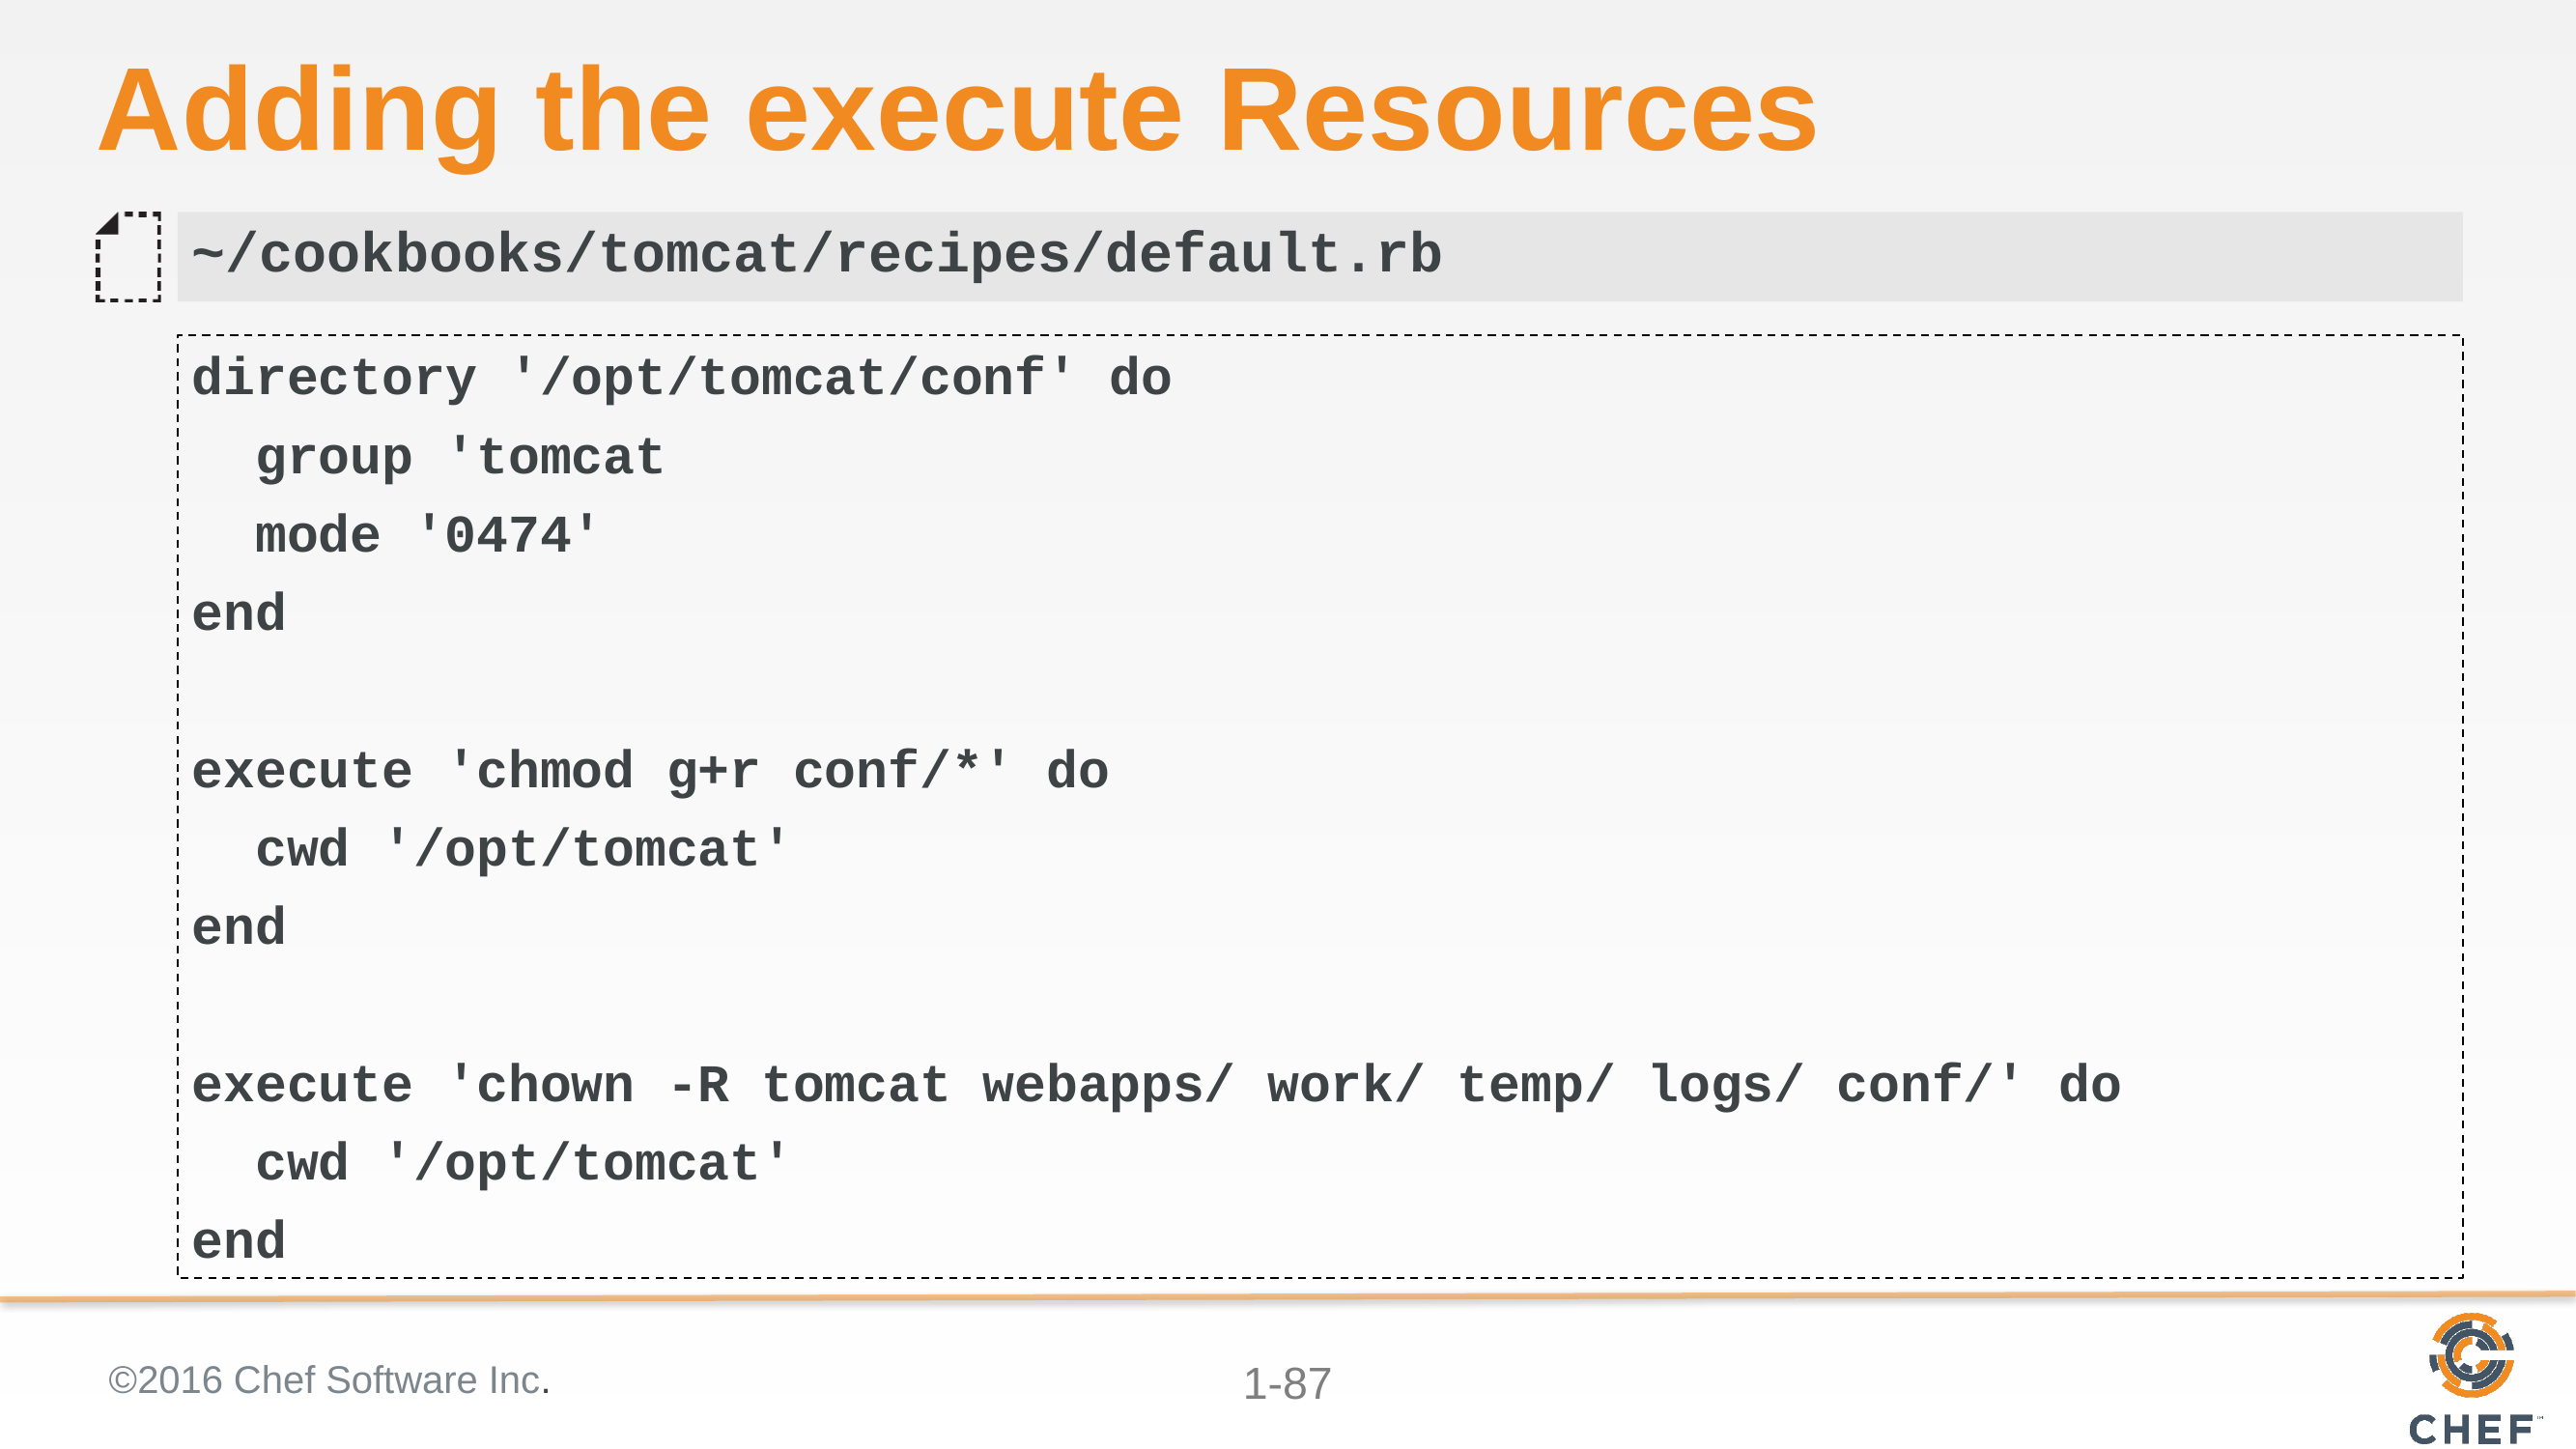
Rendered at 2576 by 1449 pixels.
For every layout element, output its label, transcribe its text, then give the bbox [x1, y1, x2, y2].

title Adding the execute Resources [96, 48, 2463, 180]
list ~/cookbooks/tomcat/recipes/default.rb [177, 212, 2463, 302]
list directory '/opt/tomcat/conf' do group 'tomcat mode '0474' end execute 'chmod g+r conf/*' do cwd '/opt/tomcat' end execute 'chown -R tomcat webapps/ work/ temp/ logs/ conf/' do cwd '/opt/tomcat' end [177, 334, 2464, 1279]
picture [2399, 1297, 2551, 1449]
